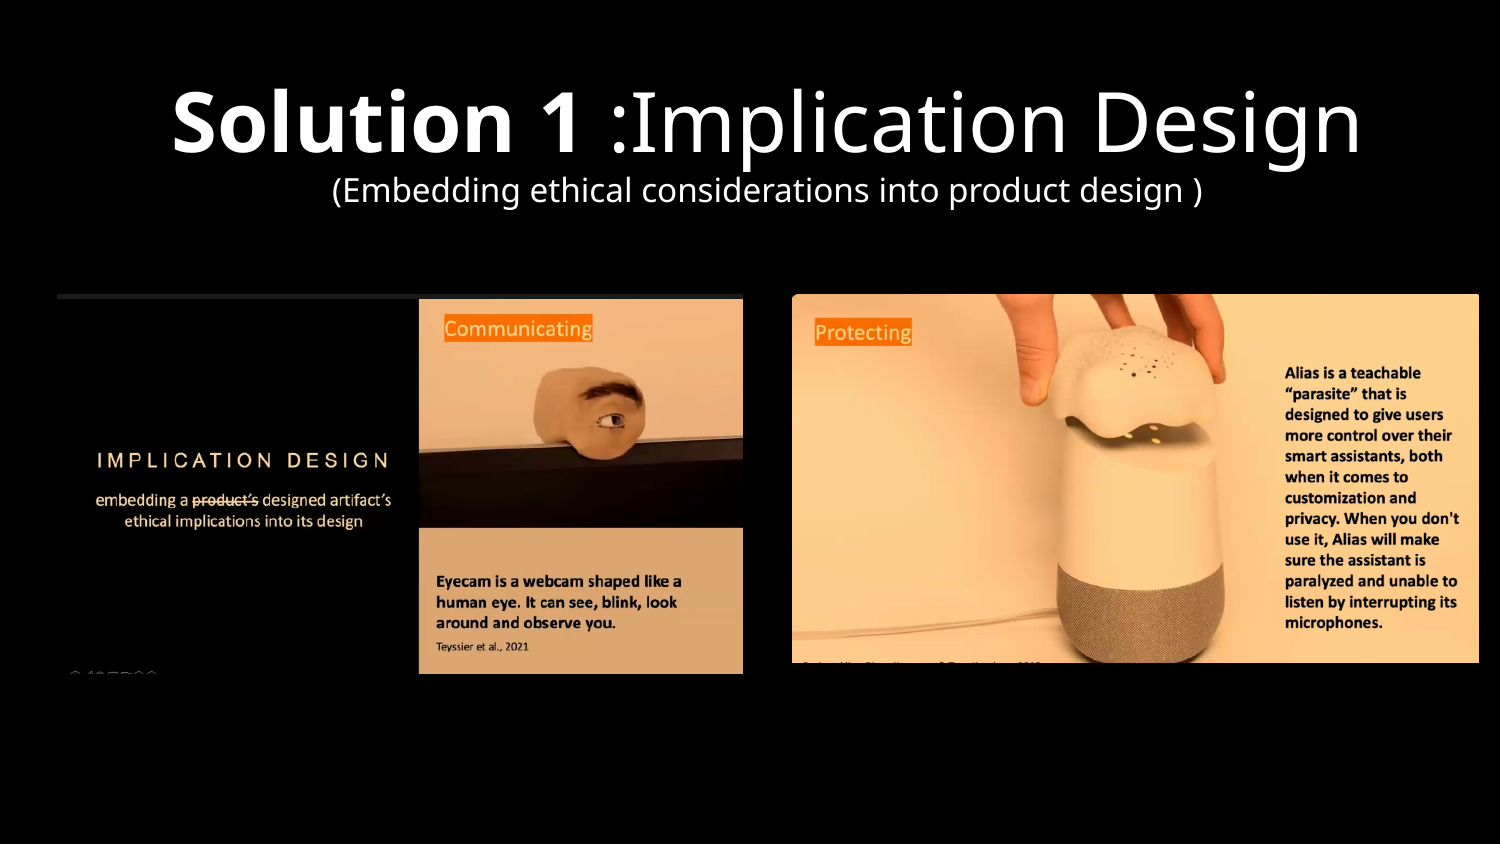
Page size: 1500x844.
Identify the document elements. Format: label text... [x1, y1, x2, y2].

title Solution 1 :Implication Design (Embedding ethical considerations into product design ) [57, 54, 1479, 235]
picture [57, 294, 744, 675]
picture [792, 294, 1479, 663]
